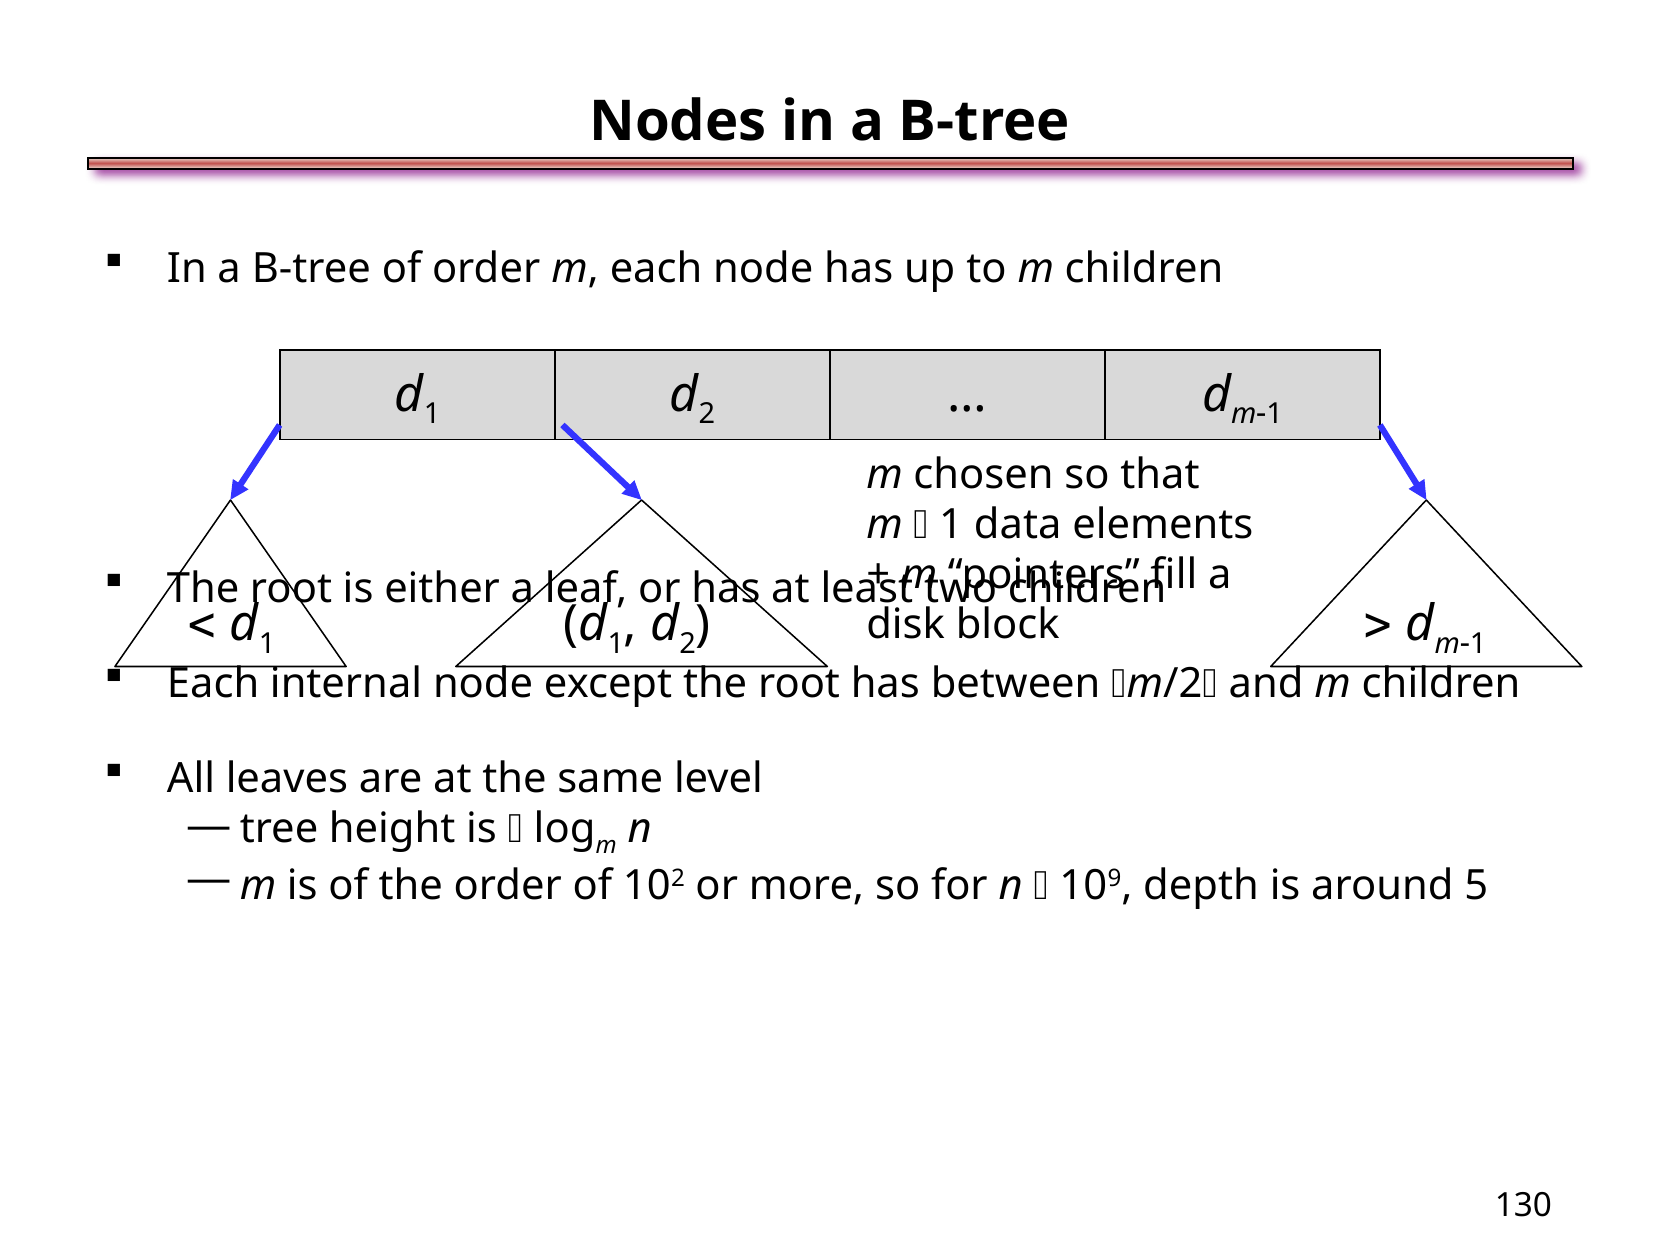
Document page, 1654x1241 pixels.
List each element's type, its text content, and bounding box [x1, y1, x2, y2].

text_box Nodes in a B-tree [87, 74, 1573, 160]
text_box In a B-tree of order m, each node has up to m children The root is either a leaf, or has at least two children Each internal node except the root has between m/2 and m children All leaves are at the same level tree height is  logm n m is of the order of 102 or more, so for n  109, depth is around 5 [87, 187, 1568, 1163]
table_header dm1 [1106, 351, 1379, 439]
text_box (d1, d2) [455, 500, 828, 667]
table_header d2 [556, 351, 829, 439]
text_box [230, 424, 280, 500]
text_box  dm1 [1270, 500, 1582, 667]
text_box  d1 [114, 500, 347, 667]
table_header d1 [281, 351, 554, 439]
text_box <number> [1224, 1174, 1569, 1241]
text_box [1379, 424, 1427, 500]
text_box m chosen so that m  1 data elements + m “pointers” fill a disk block [851, 439, 1266, 654]
table_header … [831, 351, 1104, 439]
text_box [562, 424, 642, 500]
